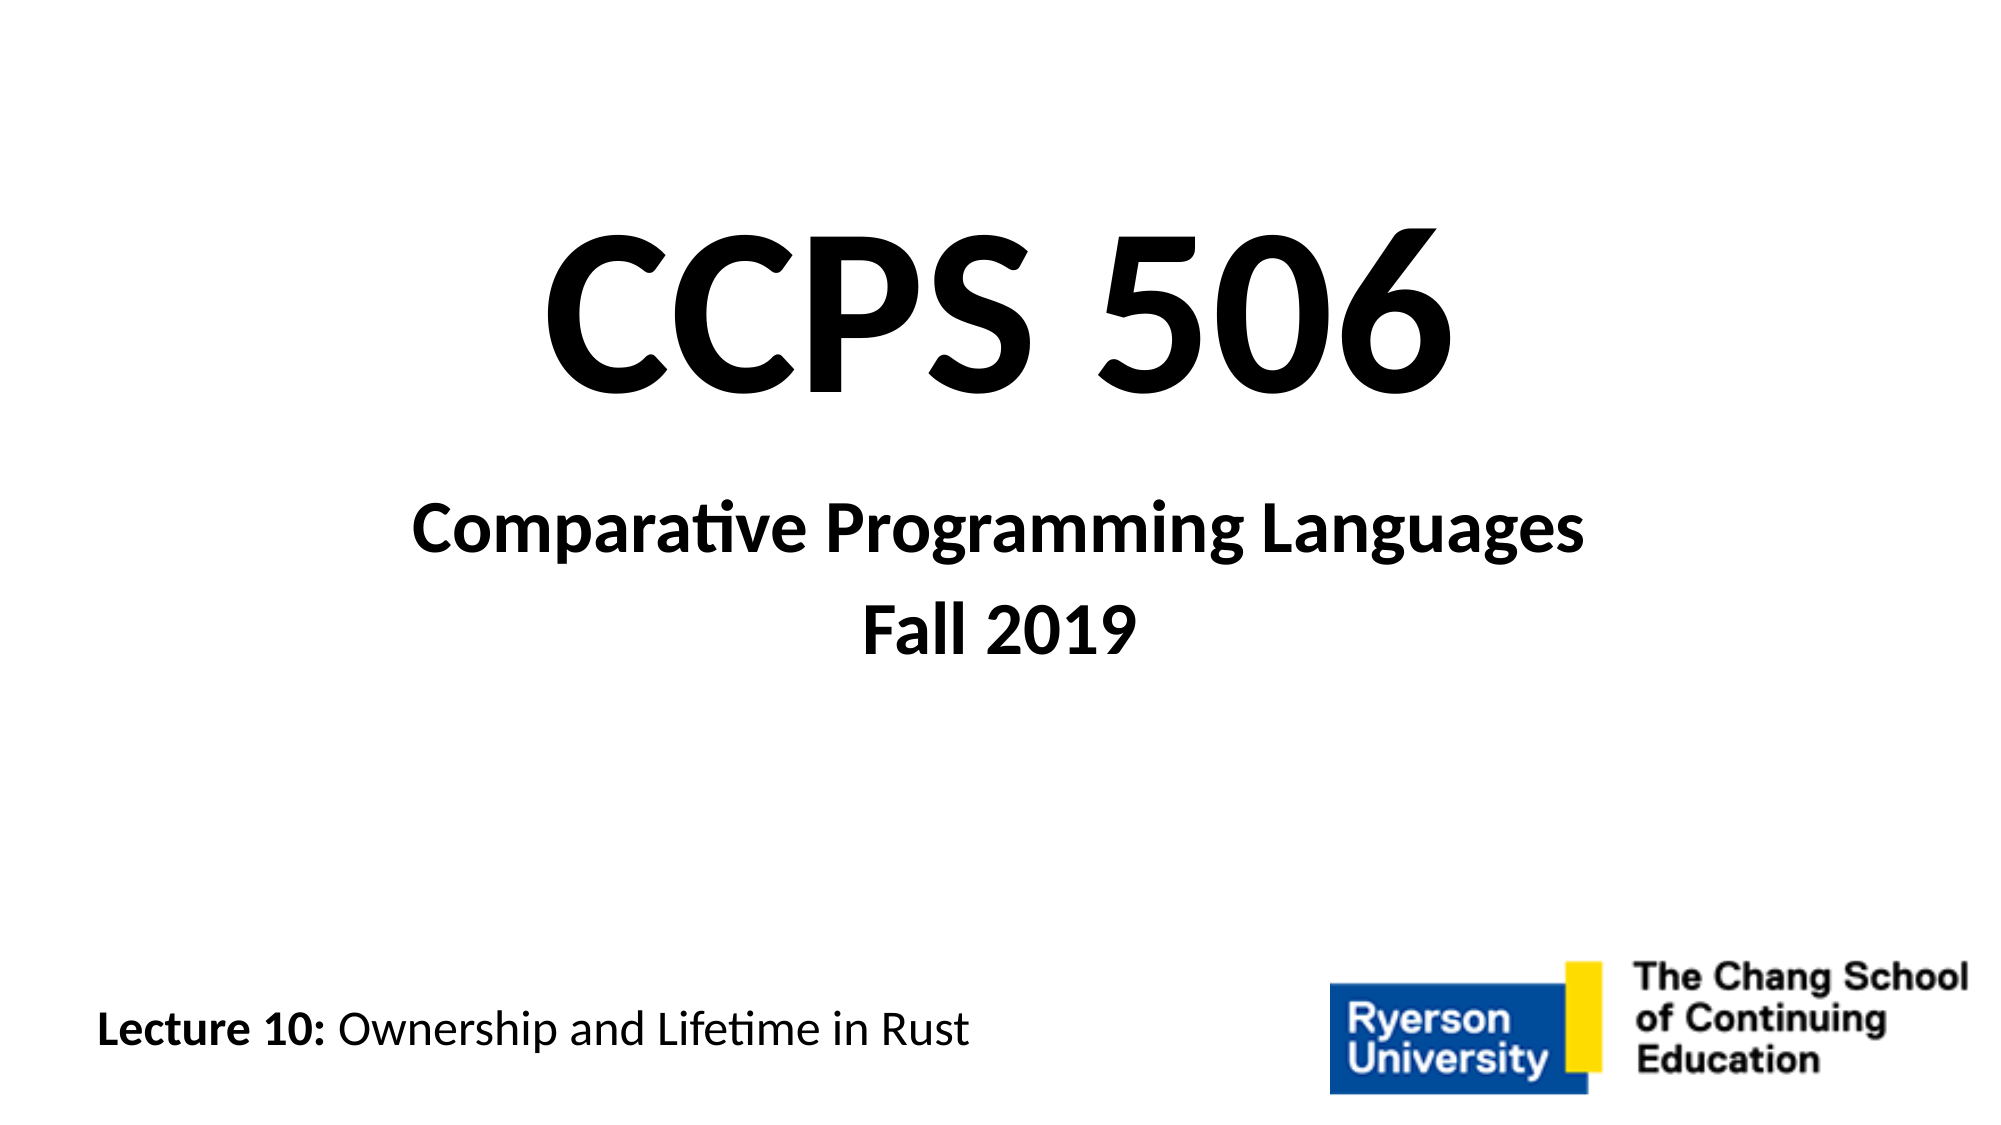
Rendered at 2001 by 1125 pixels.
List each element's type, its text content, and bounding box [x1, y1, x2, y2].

picture [1330, 927, 1971, 1125]
subtitle Comparative Programming Languages Fall 2019 [249, 480, 1750, 679]
title CCPS 506 [249, 97, 1750, 452]
text_box Lecture 10: Ownership and Lifetime in Rust [82, 988, 1125, 1064]
